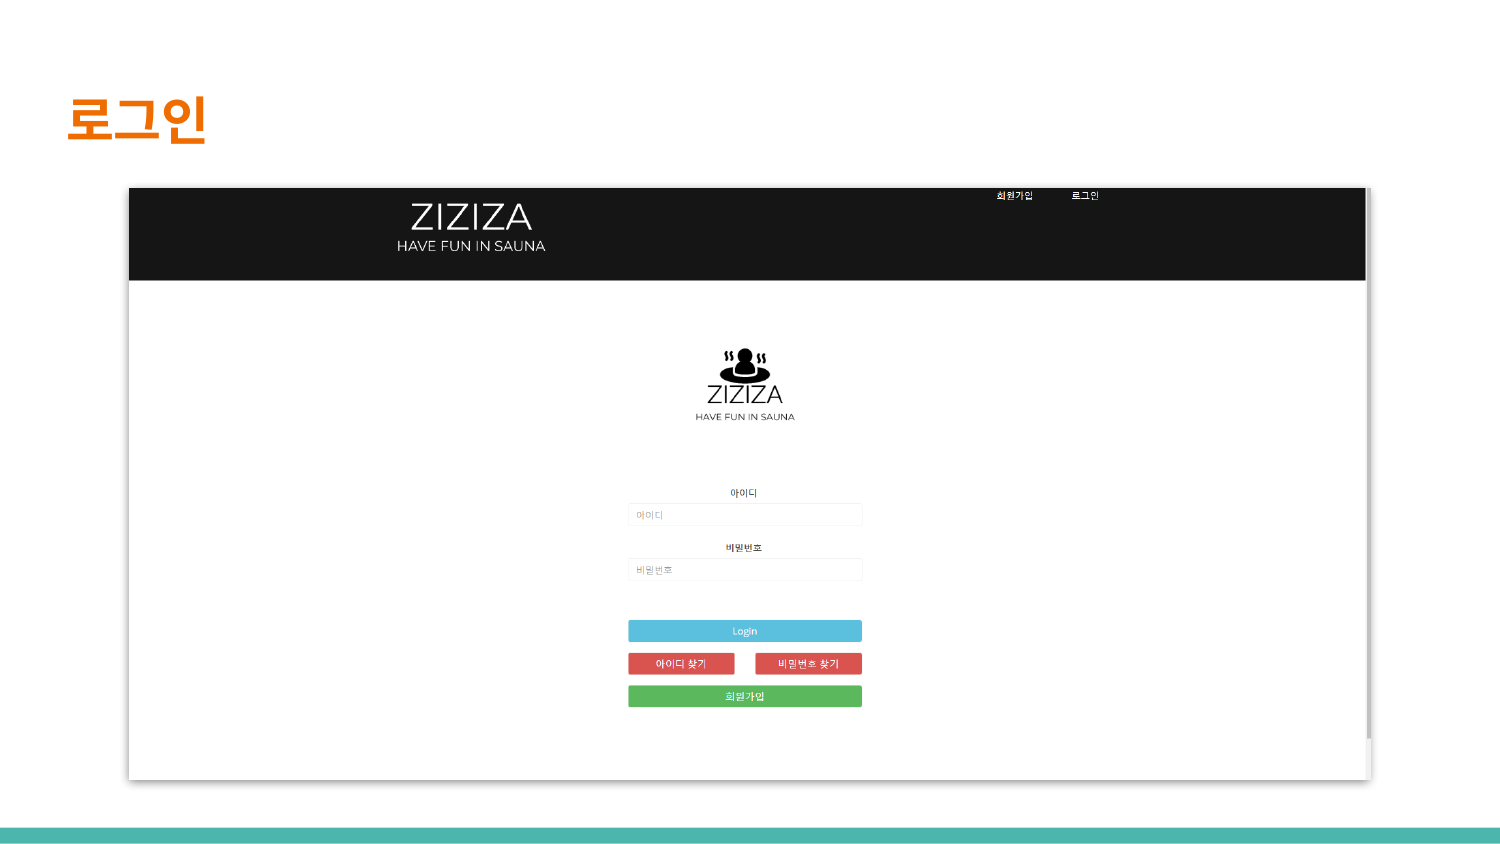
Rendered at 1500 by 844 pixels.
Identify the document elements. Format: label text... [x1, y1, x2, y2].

picture [129, 188, 1371, 780]
title 로그인 [51, 72, 1449, 189]
